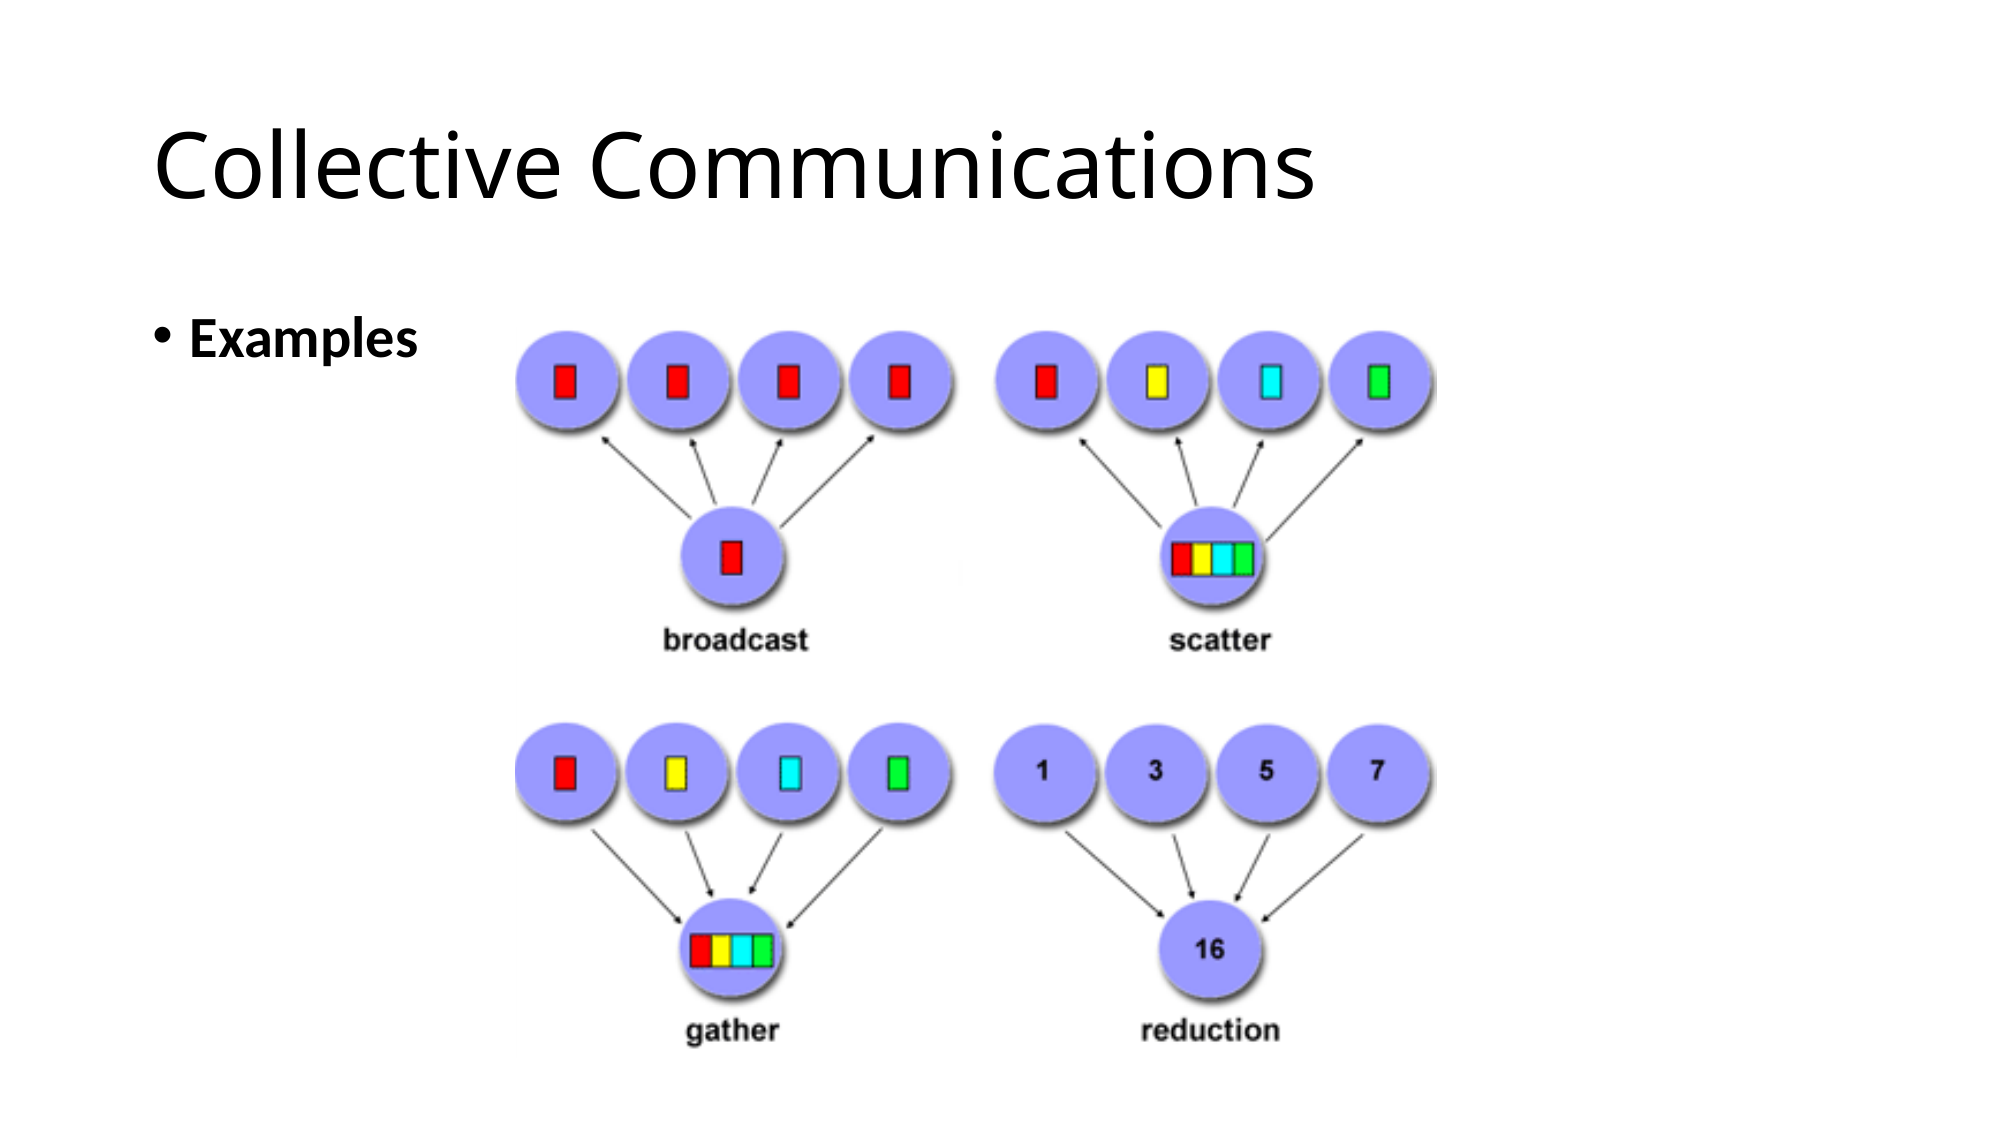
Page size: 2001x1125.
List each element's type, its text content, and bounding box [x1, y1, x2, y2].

list Examples [137, 299, 1863, 1014]
picture [515, 327, 1437, 1058]
title Collective Communications [137, 59, 1863, 278]
